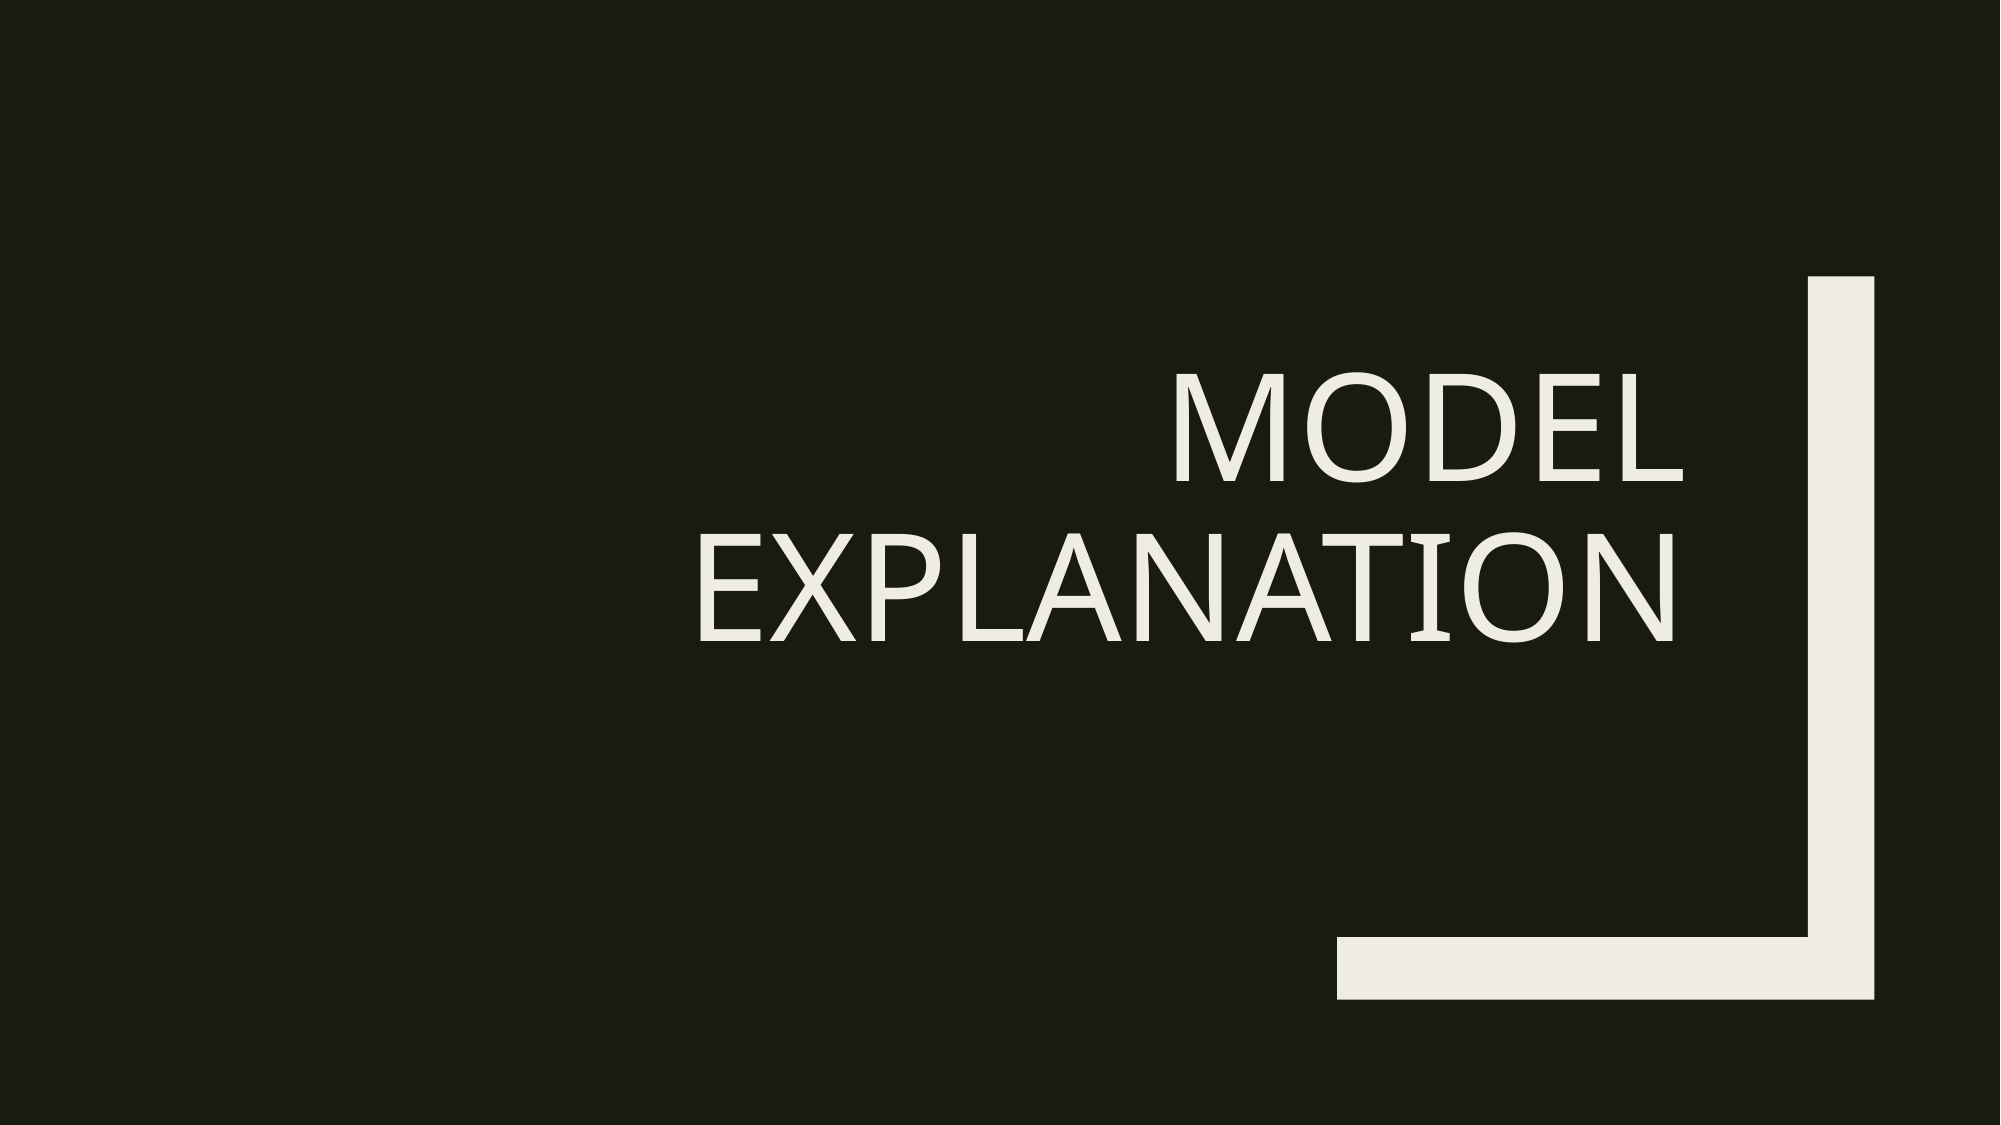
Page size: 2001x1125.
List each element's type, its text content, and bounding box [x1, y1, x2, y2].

title Model Explanation [125, 213, 1703, 682]
